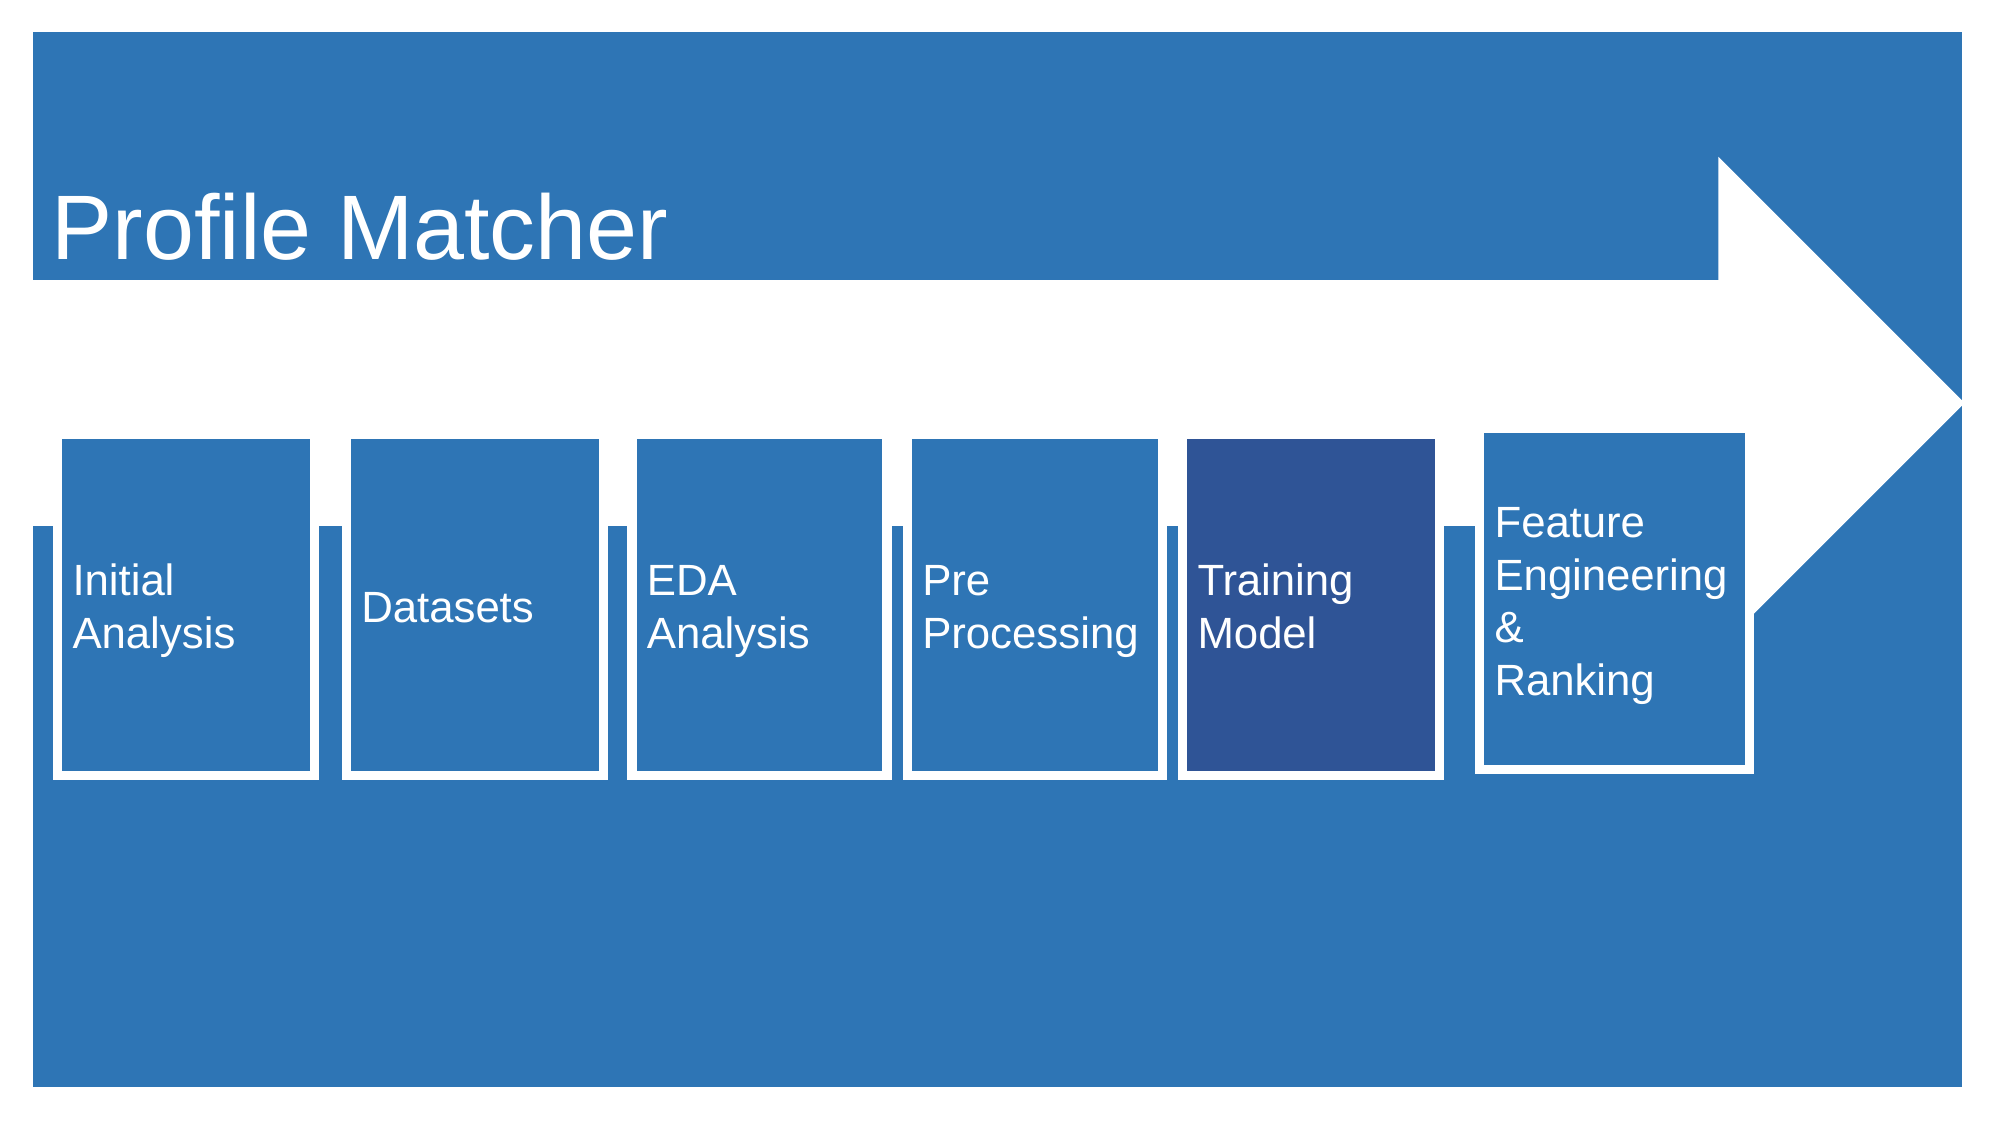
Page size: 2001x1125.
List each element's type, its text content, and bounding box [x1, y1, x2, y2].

text_box [32, 30, 1964, 402]
text_box Training Model [1182, 433, 1440, 776]
text_box Datasets [346, 433, 604, 776]
text_box EDA Analysis [631, 433, 888, 776]
title Profile Matcher [36, 135, 1762, 323]
text_box Initial Analysis [57, 433, 315, 776]
text_box [32, 201, 1964, 617]
text_box Feature Engineering & Ranking [1479, 428, 1750, 770]
text_box [32, 404, 1964, 1088]
text_box Pre Processing [907, 433, 1163, 776]
